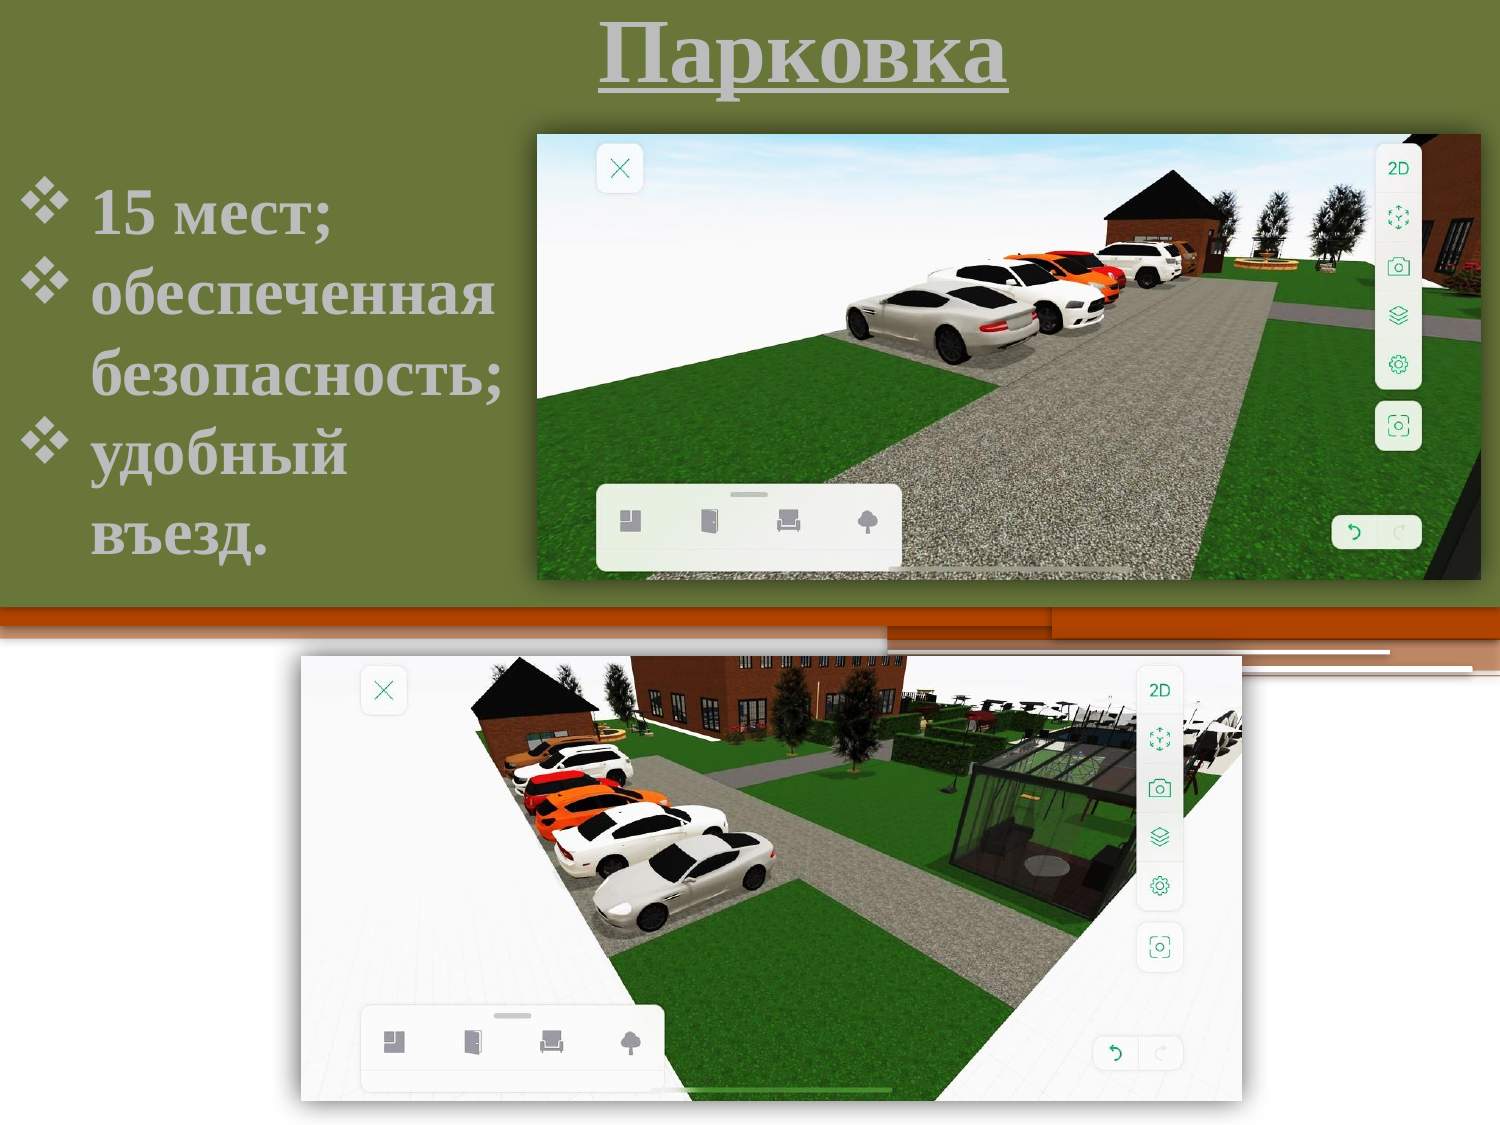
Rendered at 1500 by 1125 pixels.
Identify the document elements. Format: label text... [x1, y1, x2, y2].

picture [300, 656, 1242, 1101]
picture [537, 134, 1482, 581]
text_box Парковка [583, 0, 1024, 109]
text_box 15 мест; обеспеченная безопасность; удобный въезд. [0, 160, 517, 576]
